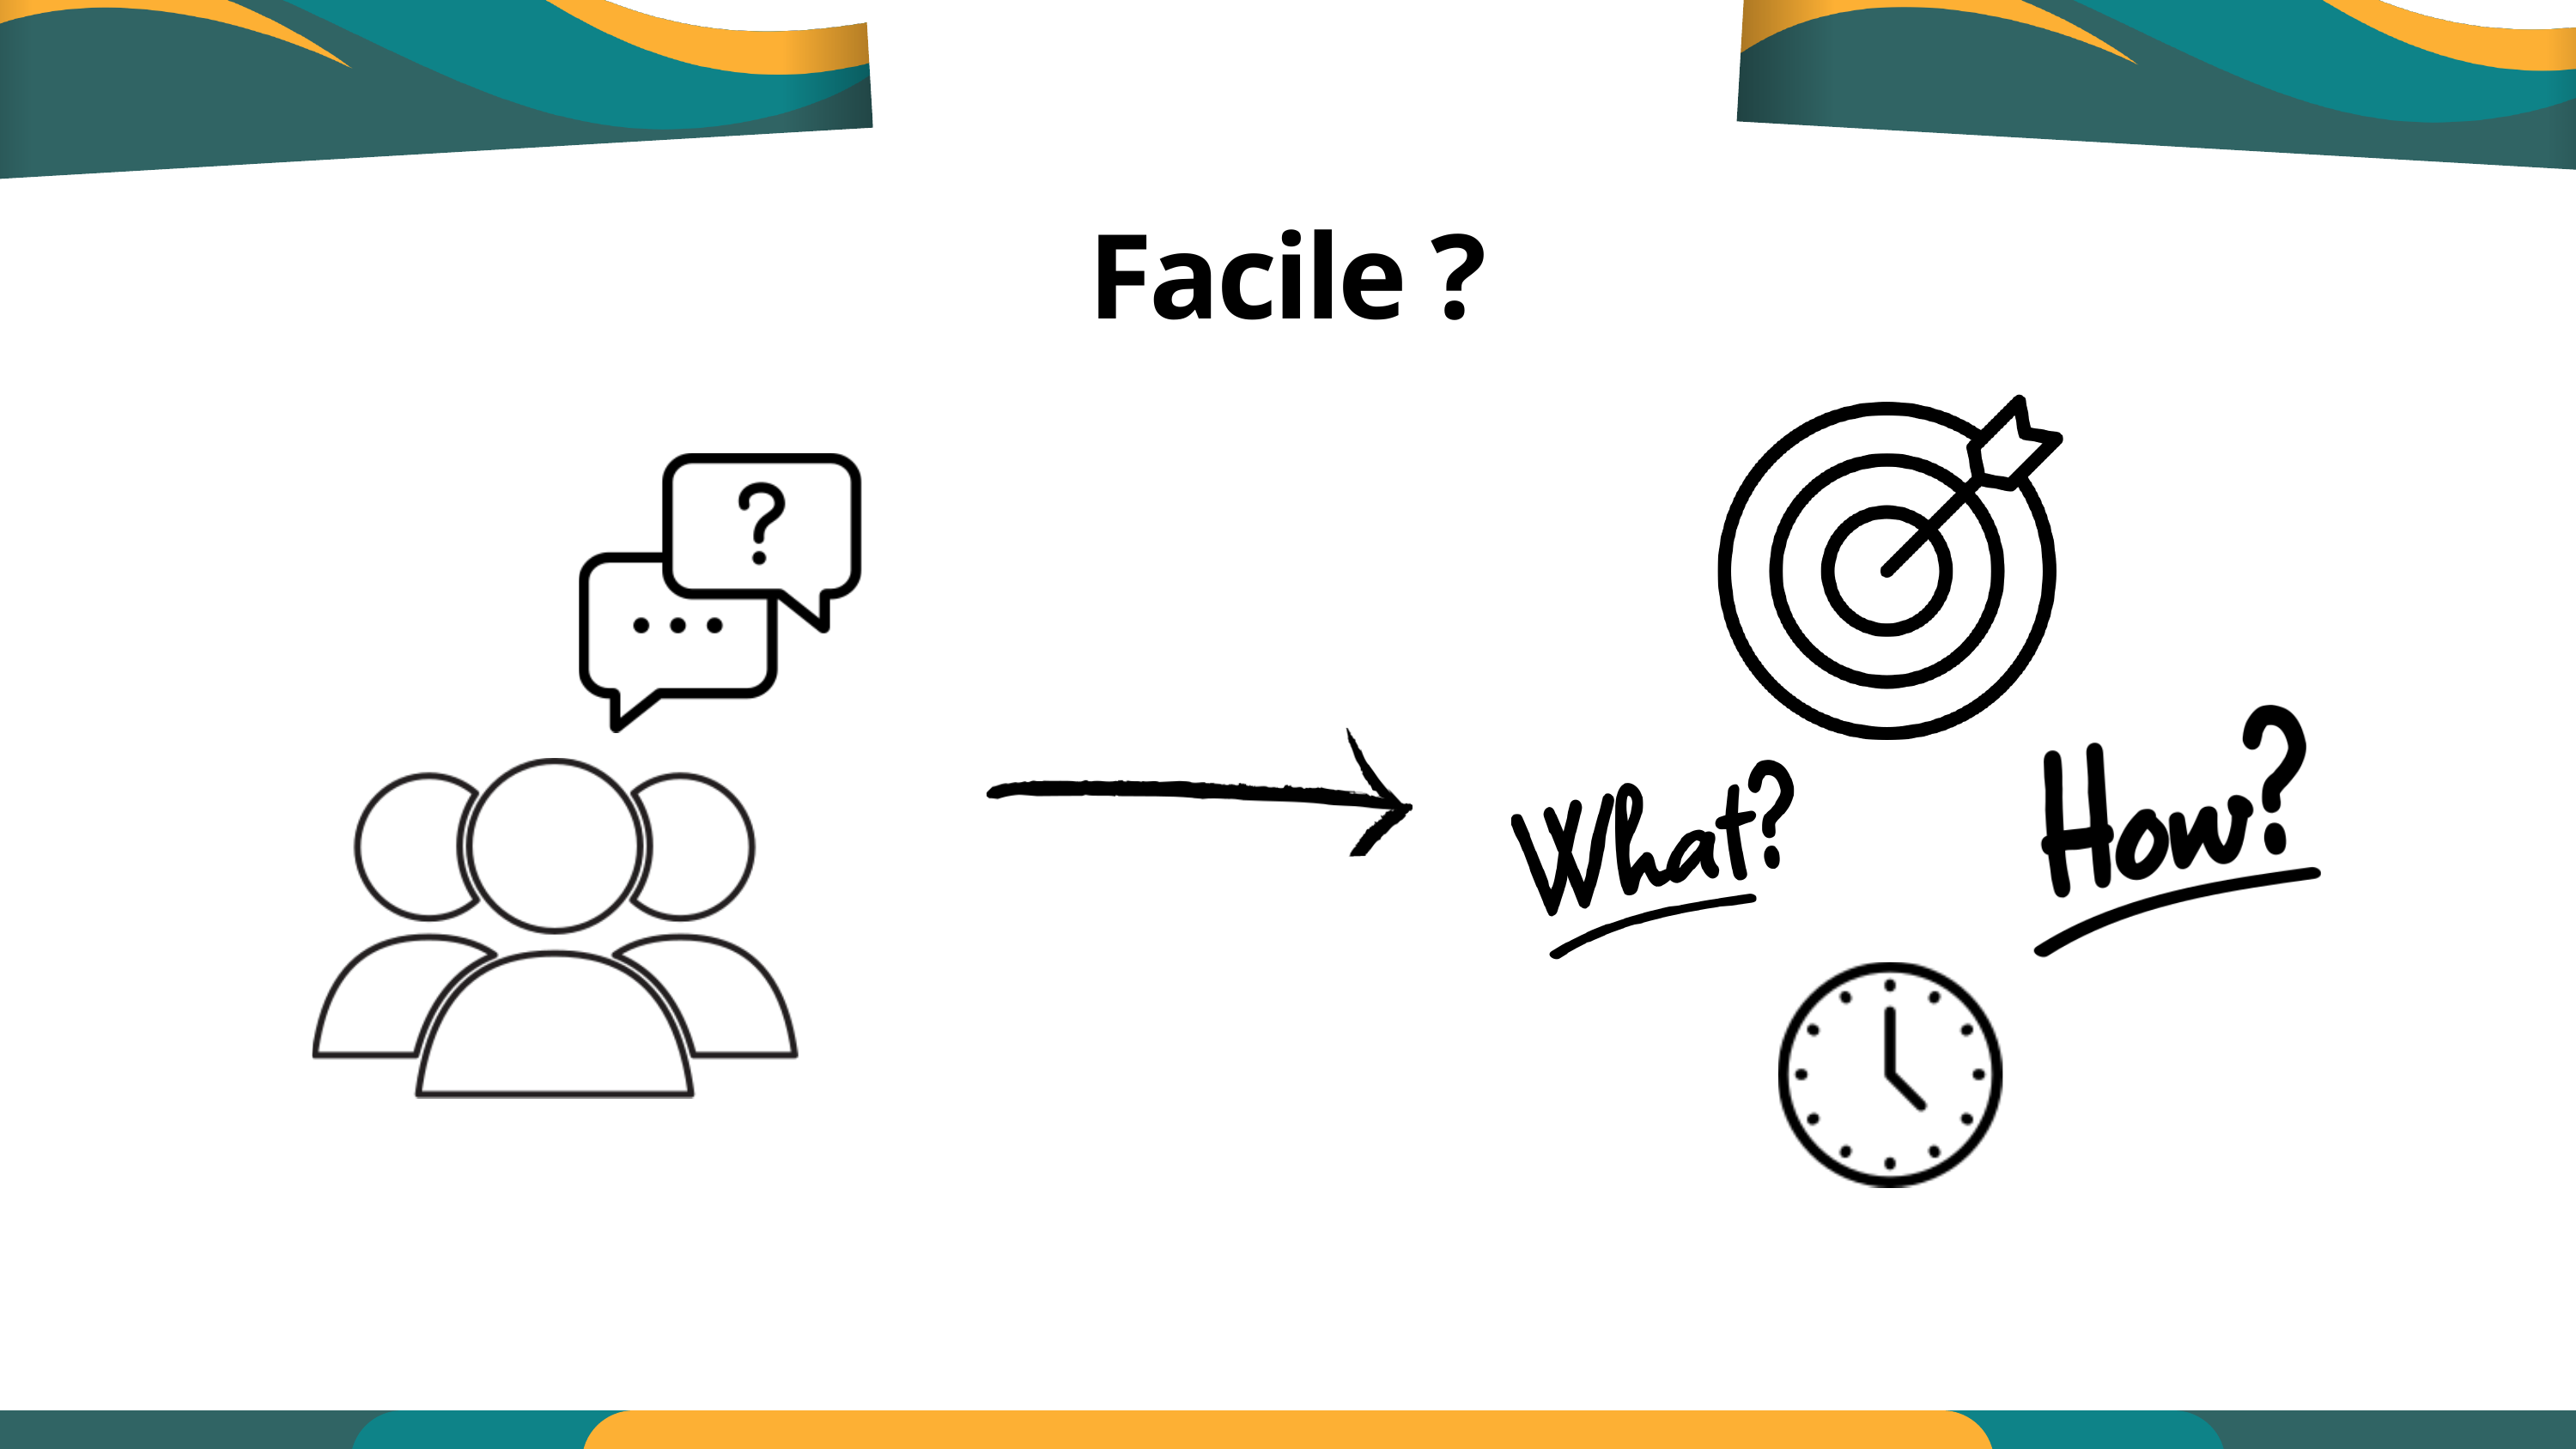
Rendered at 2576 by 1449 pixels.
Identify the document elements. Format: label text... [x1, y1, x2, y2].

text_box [581, 1410, 1995, 1449]
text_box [349, 1410, 581, 1449]
text_box [1717, 394, 2063, 740]
text_box [579, 453, 862, 733]
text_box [1996, 1410, 2226, 1449]
text_box [0, 0, 873, 179]
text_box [2230, 1410, 2576, 1449]
text_box [1736, 0, 2576, 170]
text_box Facile ? [0, 209, 2576, 343]
text_box [312, 758, 799, 1100]
text_box [2028, 705, 2322, 961]
text_box [984, 725, 1414, 868]
text_box [1777, 962, 2003, 1188]
text_box [1510, 760, 1795, 961]
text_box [0, 1410, 348, 1449]
